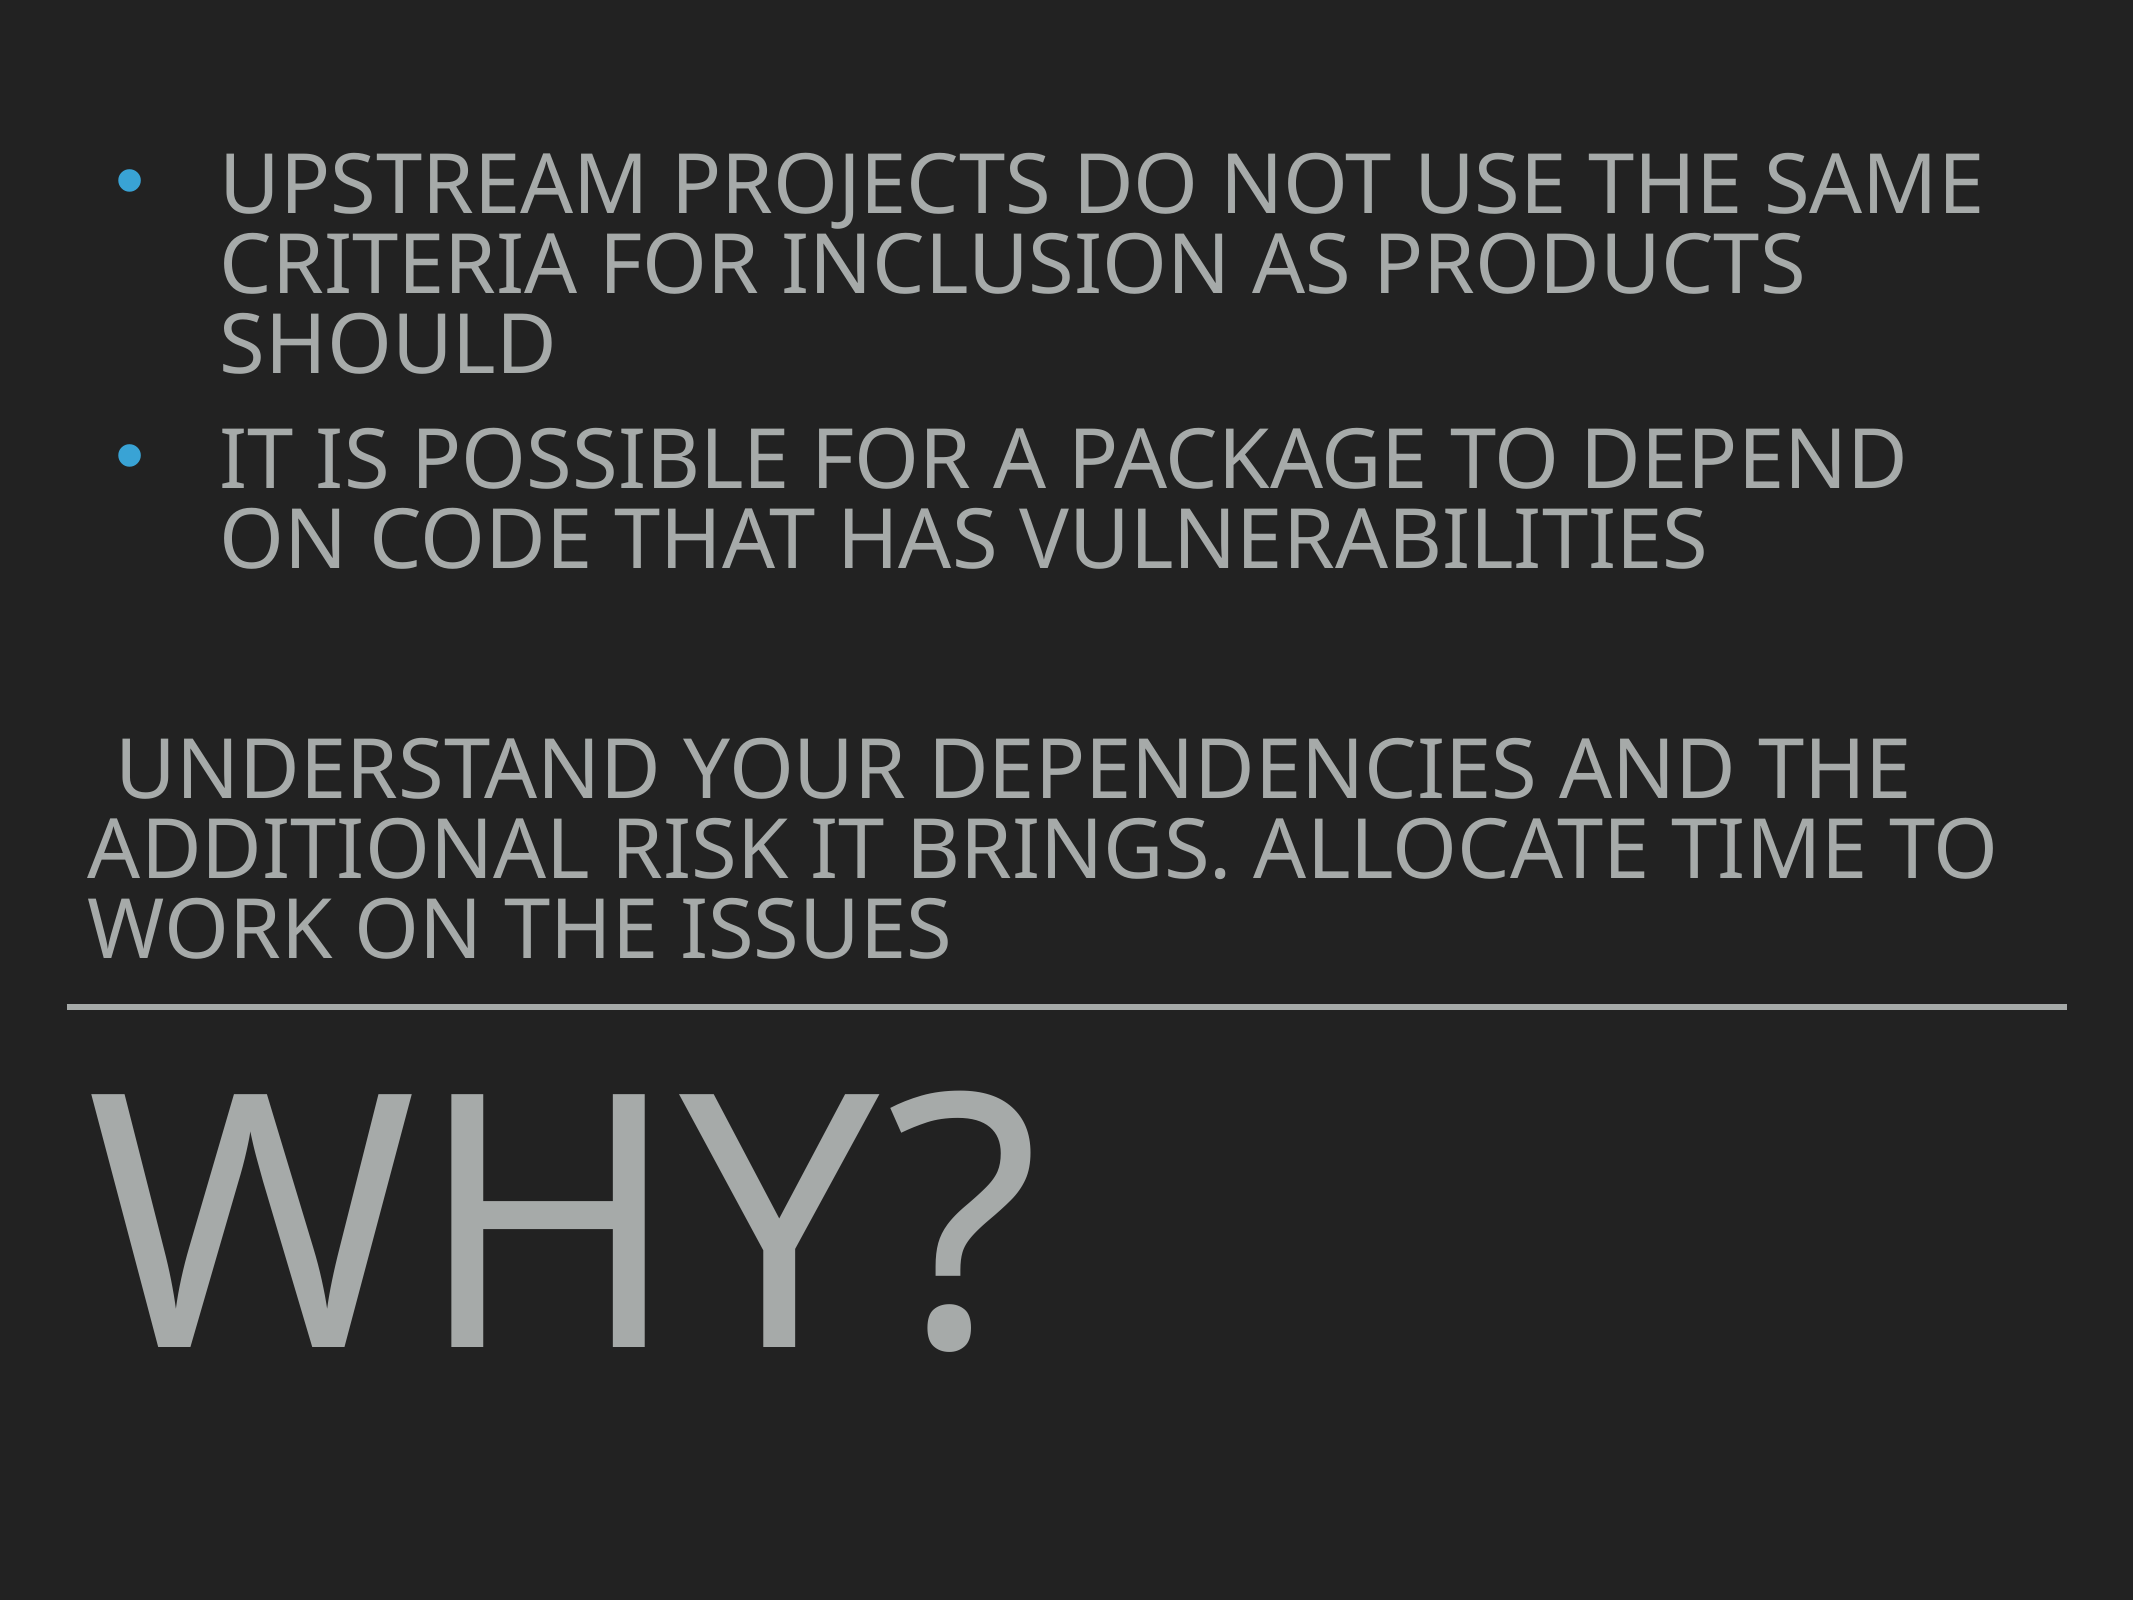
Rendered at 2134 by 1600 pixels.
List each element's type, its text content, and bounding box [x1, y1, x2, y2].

list Upstream projects do not use the same criteria for inclusion as Products should It is possible for a package to depend on code that has vulnerabilities Understand your dependencies and the additional risk it brings. Allocate time to work on the issues [66, 206, 2068, 997]
title Why? [66, 1053, 2068, 1499]
